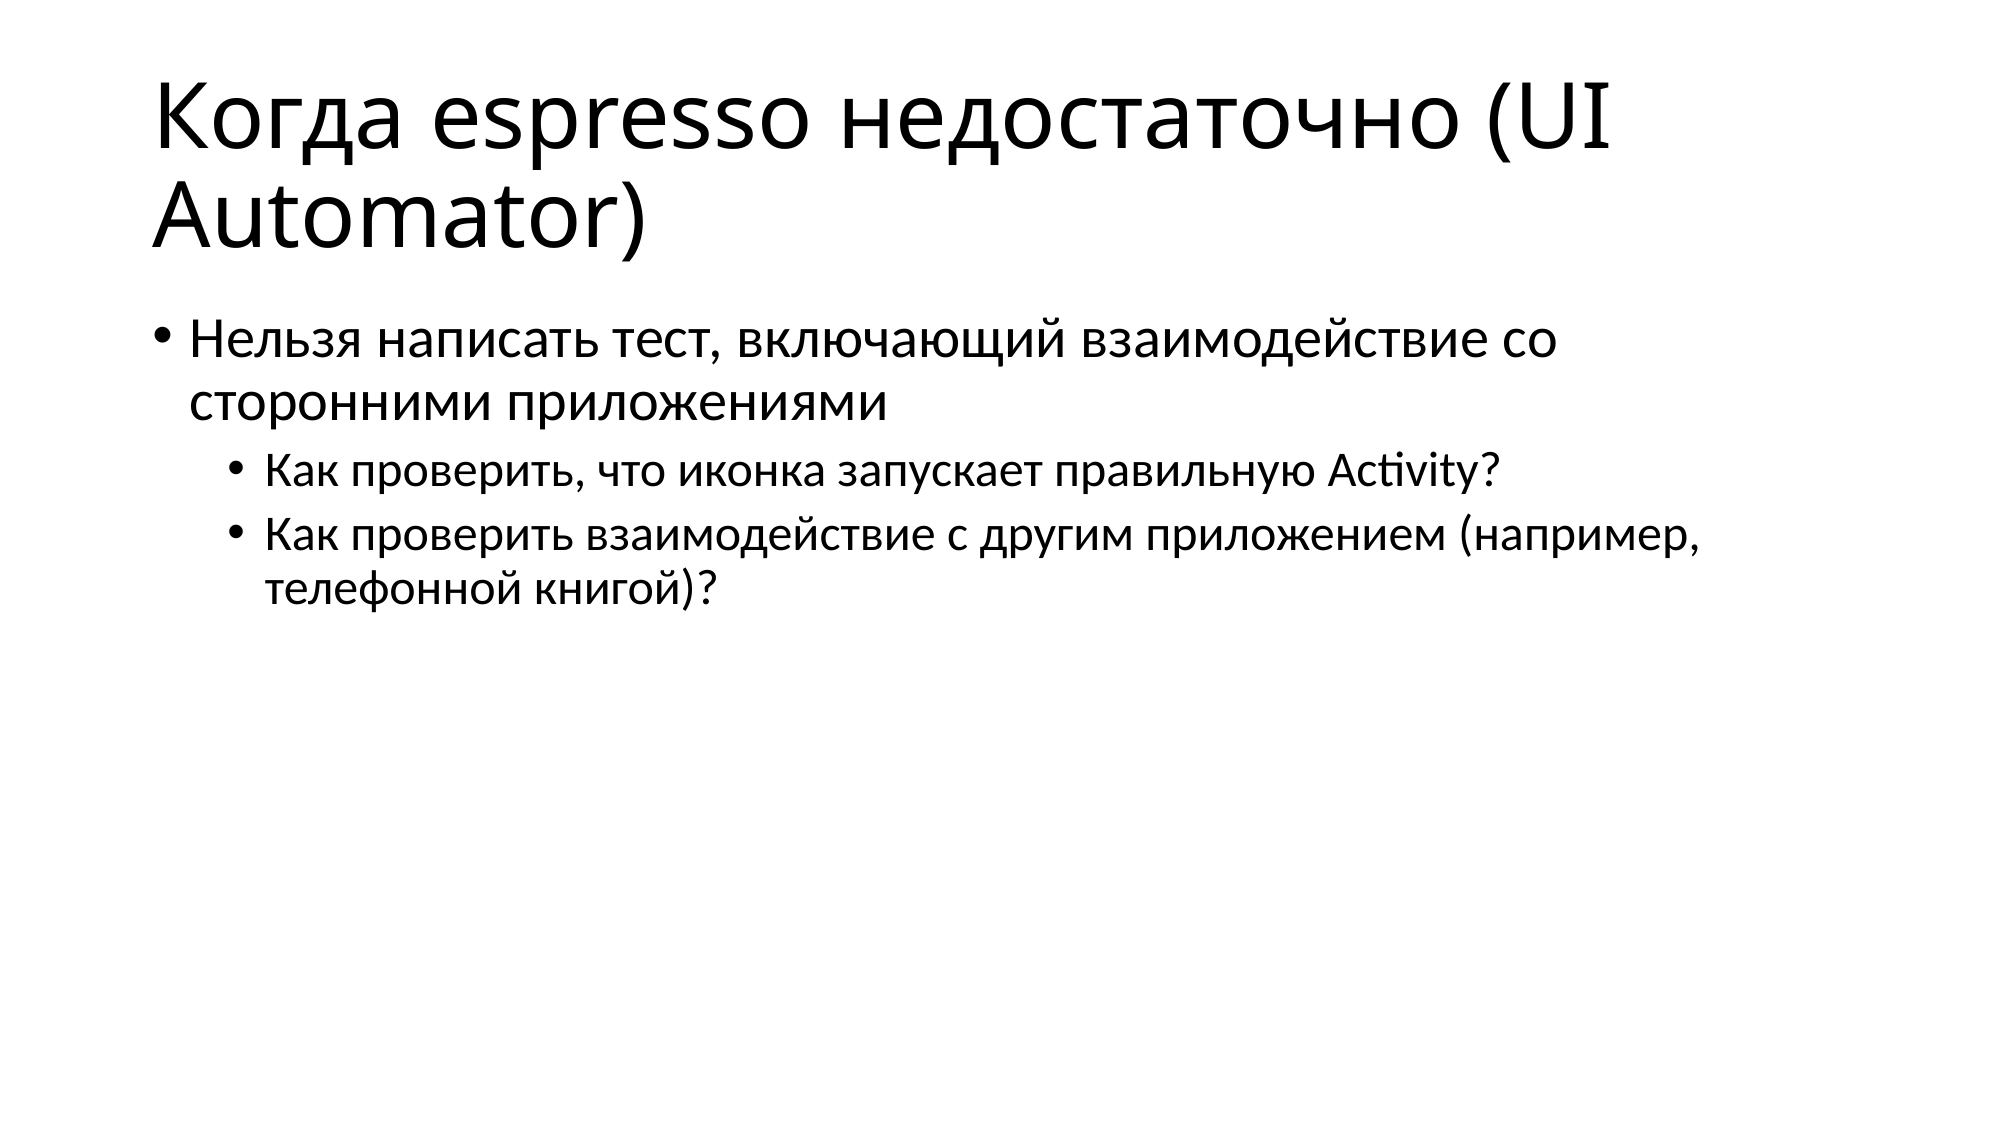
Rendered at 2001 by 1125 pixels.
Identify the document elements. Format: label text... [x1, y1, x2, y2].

list Нельзя написать тест, включающий взаимодействие со сторонними приложениями Как проверить, что иконка запускает правильную Activity? Как проверить взаимодействие с другим приложением (например, телефонной книгой)? [137, 299, 1863, 1014]
title Когда espresso недостаточно (UI Automator) [137, 59, 1863, 278]
